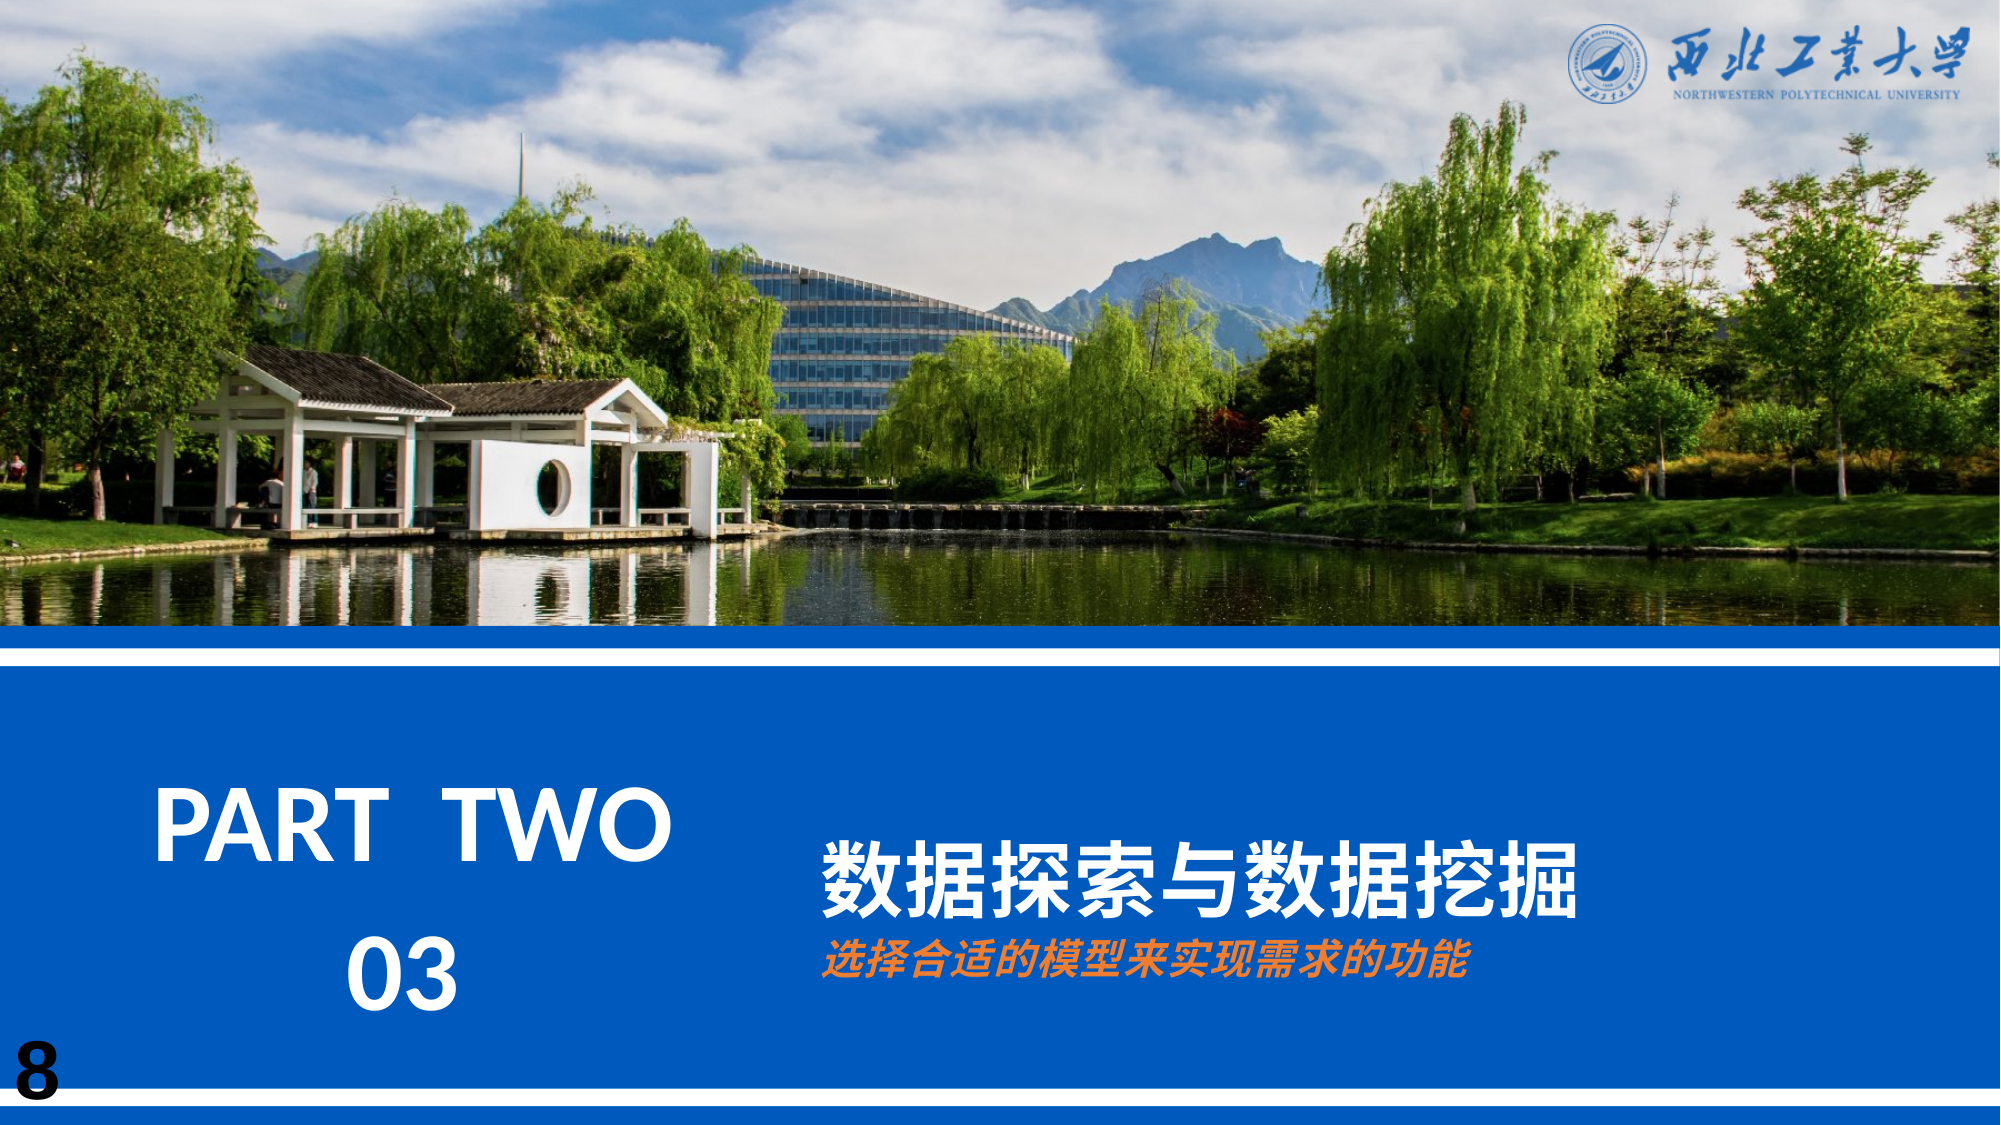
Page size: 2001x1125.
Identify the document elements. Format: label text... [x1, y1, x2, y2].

text_box 数据探索与数据挖掘 [805, 770, 1736, 936]
text_box 03 [271, 823, 535, 1041]
text_box 选择合适的模型来实现需求的功能 [805, 900, 1677, 991]
picture [0, 0, 2000, 625]
text_box PART TWO [63, 673, 763, 892]
text_box 8 [0, 1008, 119, 1124]
